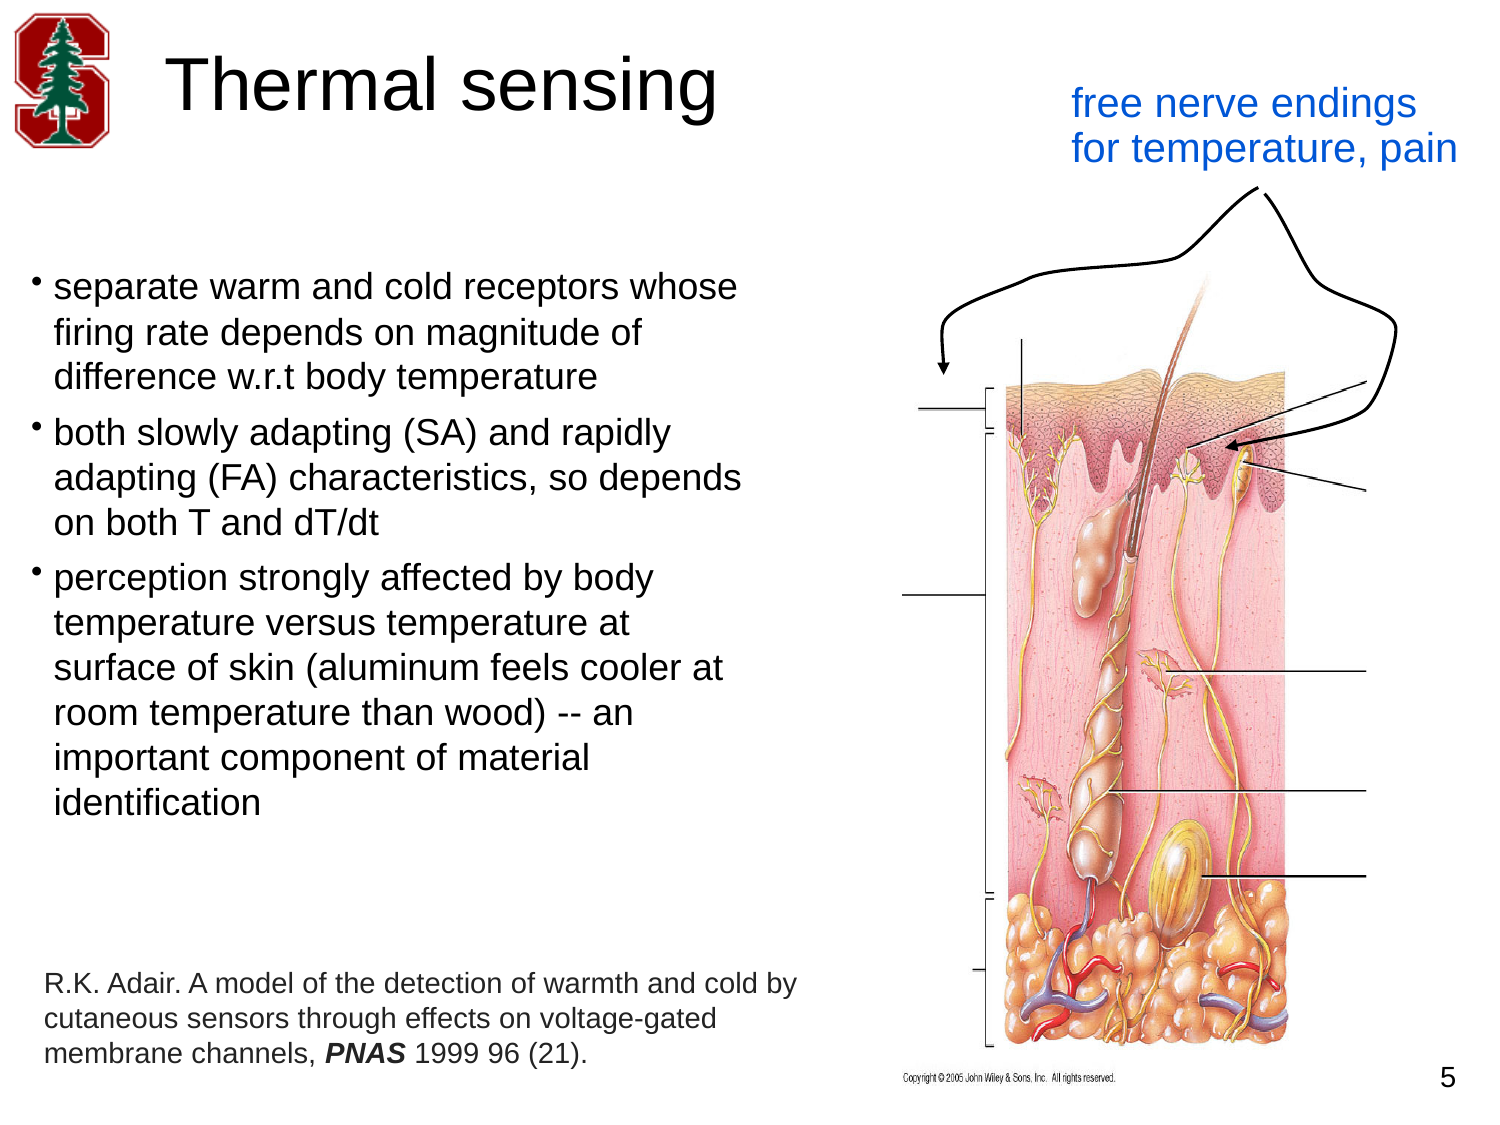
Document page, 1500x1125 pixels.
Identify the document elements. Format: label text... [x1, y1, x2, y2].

text_box [1133, 187, 1259, 262]
text_box R.K. Adair. A model of the detection of warmth and cold by cutaneous sensors through effects on voltage-gated membrane channels, PNAS 1999 96 (21). [37, 958, 830, 1076]
picture [12, 10, 113, 151]
text_box free nerve endings for temperature, pain [1065, 74, 1466, 178]
text_box [1367, 305, 1397, 409]
list separate warm and cold receptors whose firing rate depends on magnitude of difference w.r.t body temperature both slowly adapting (SA) and rapidly adapting (FA) characteristics, so depends on both T and dT/dt perception strongly affected by body temperature versus temperature at surface of skin (aluminum feels cooler at room temperature than wood) -- an important component of material identification [24, 256, 763, 834]
slide_number 5 [1415, 1054, 1463, 1100]
text_box [1253, 193, 1305, 262]
title Thermal sensing [158, 10, 1434, 150]
picture [901, 262, 1367, 1086]
